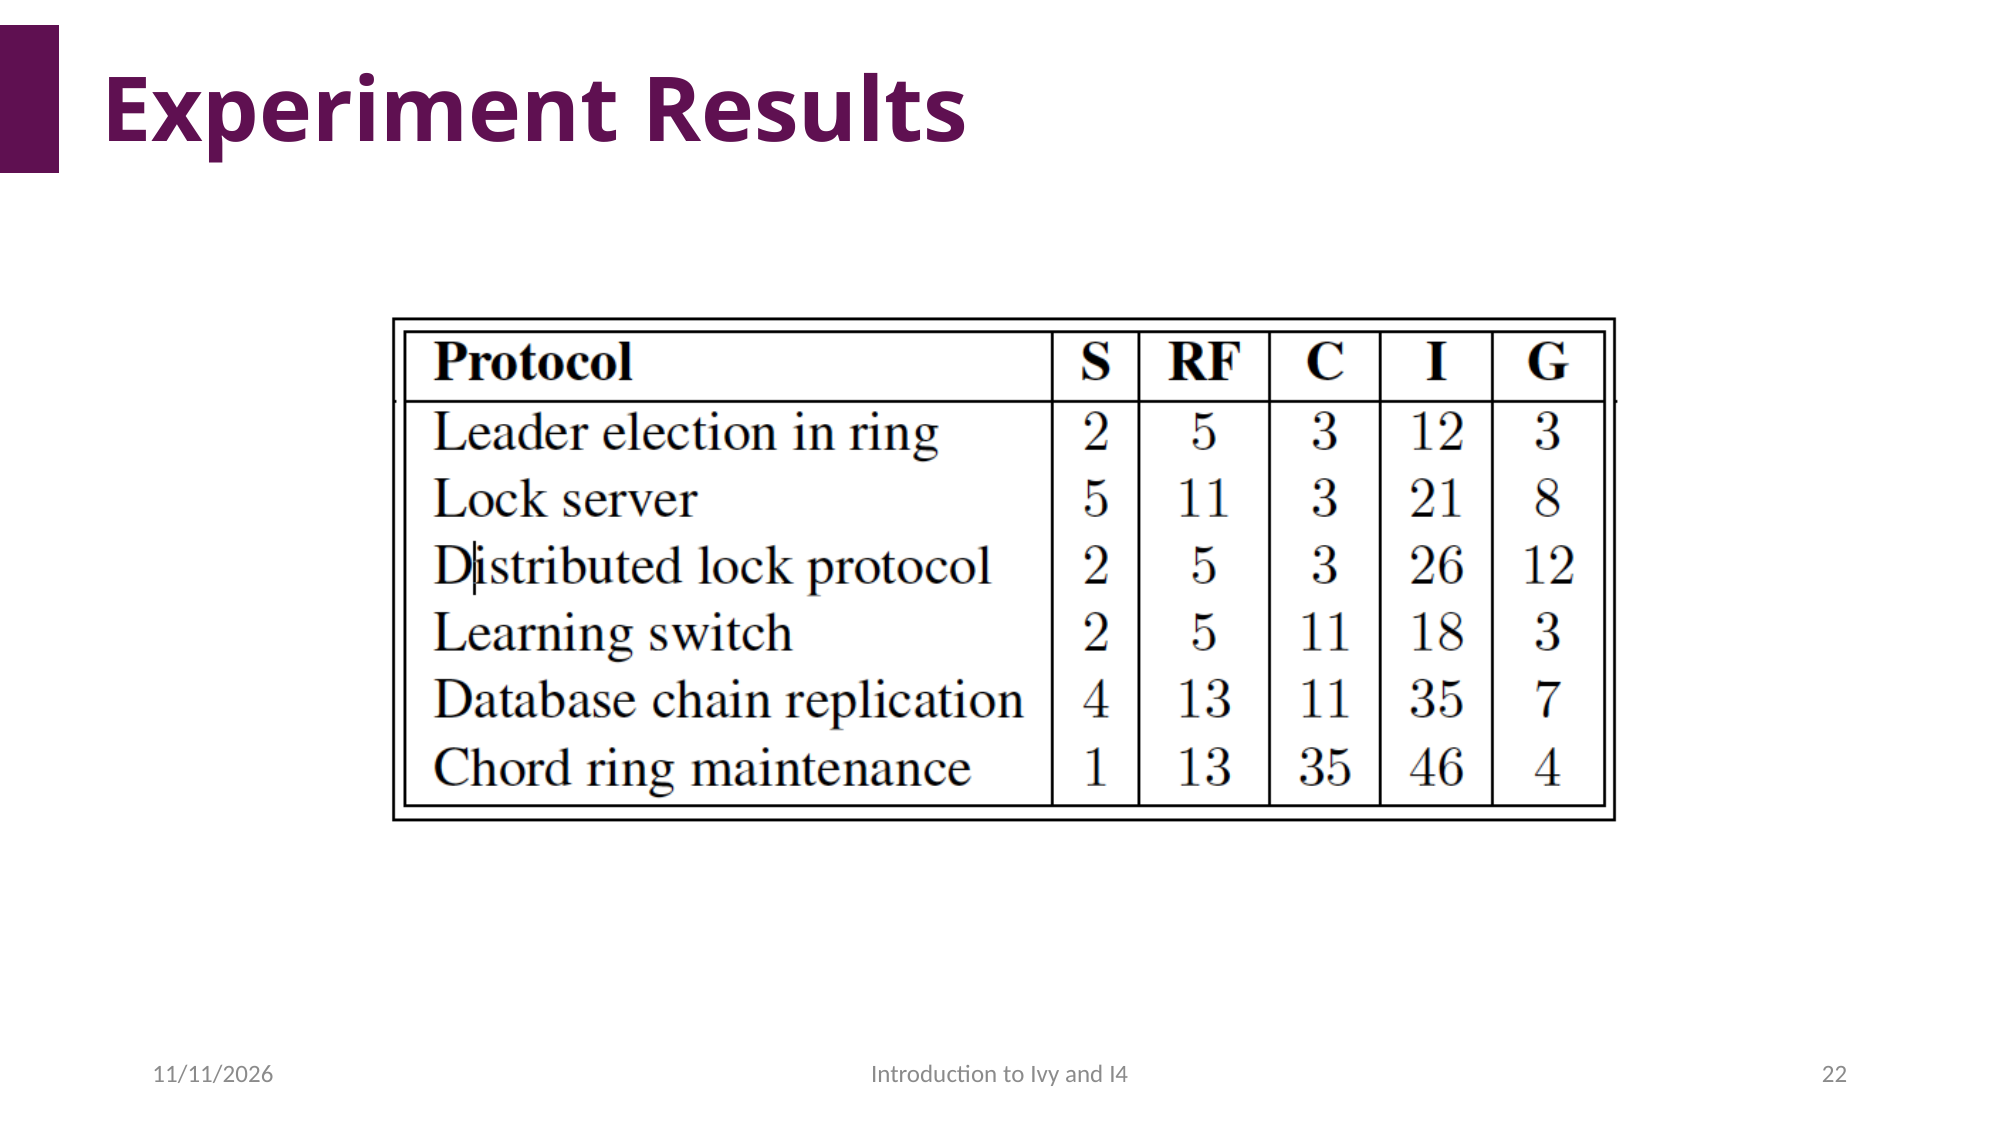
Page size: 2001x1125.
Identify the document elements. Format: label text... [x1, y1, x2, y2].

slide_number 22 [1412, 1042, 1863, 1103]
title Experiment Results [86, 26, 1917, 169]
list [337, 265, 1663, 860]
footer Introduction to Ivy and I4 [662, 1042, 1338, 1103]
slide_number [137, 1042, 588, 1103]
